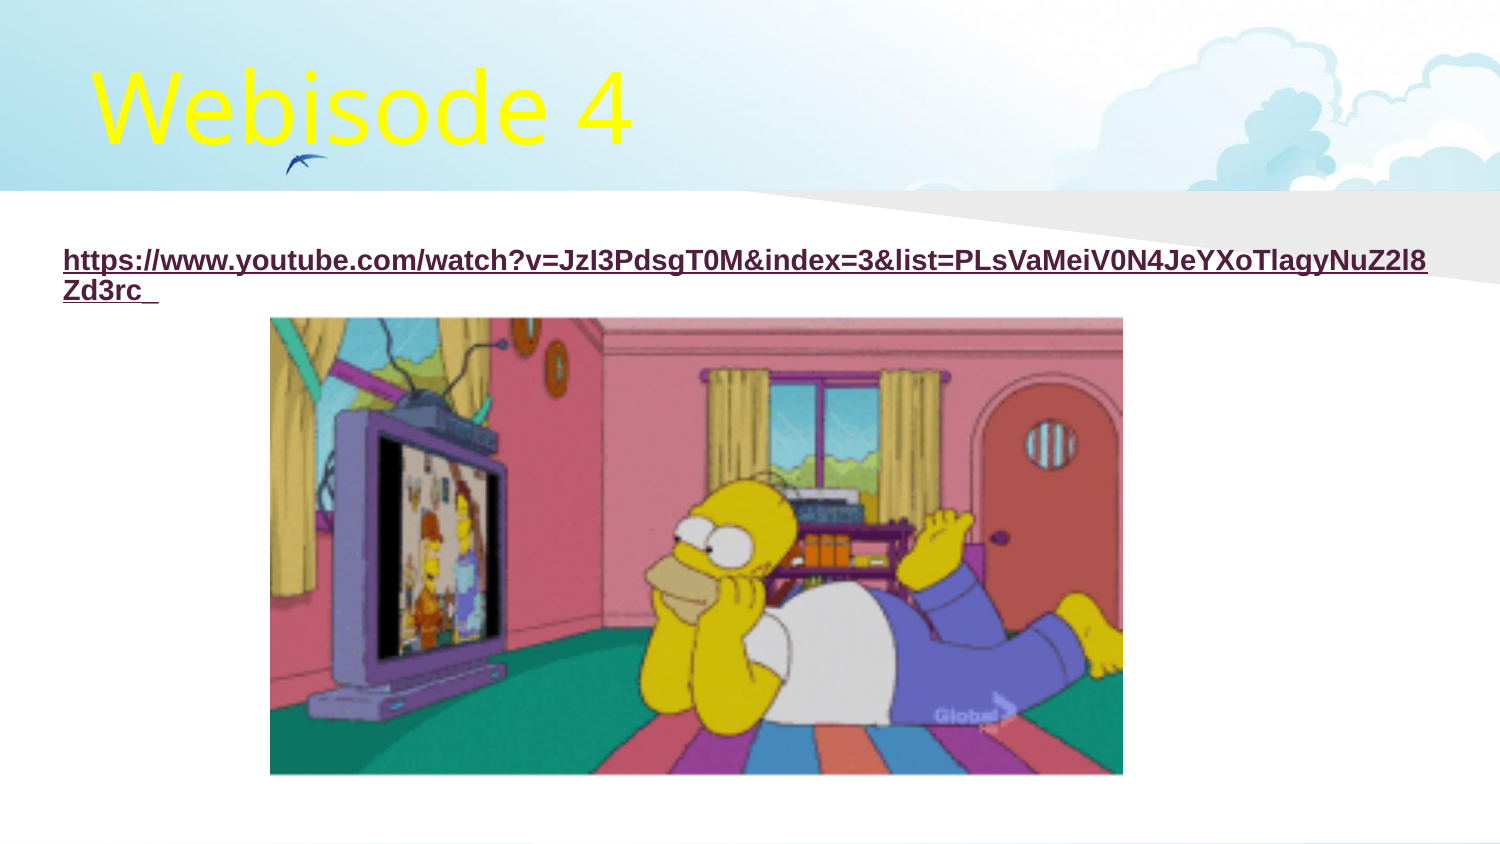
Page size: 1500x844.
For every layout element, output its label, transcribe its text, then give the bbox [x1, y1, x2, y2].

text_box https://www.youtube.com/watch?v=JzI3PdsgT0M&index=3&list=PLsVaMeiV0N4JeYXoTlagyNuZ2l8Zd3rc_ [47, 226, 1453, 368]
title Webisode 4 [75, 33, 1425, 175]
picture [270, 250, 1123, 844]
picture [0, 0, 1500, 190]
